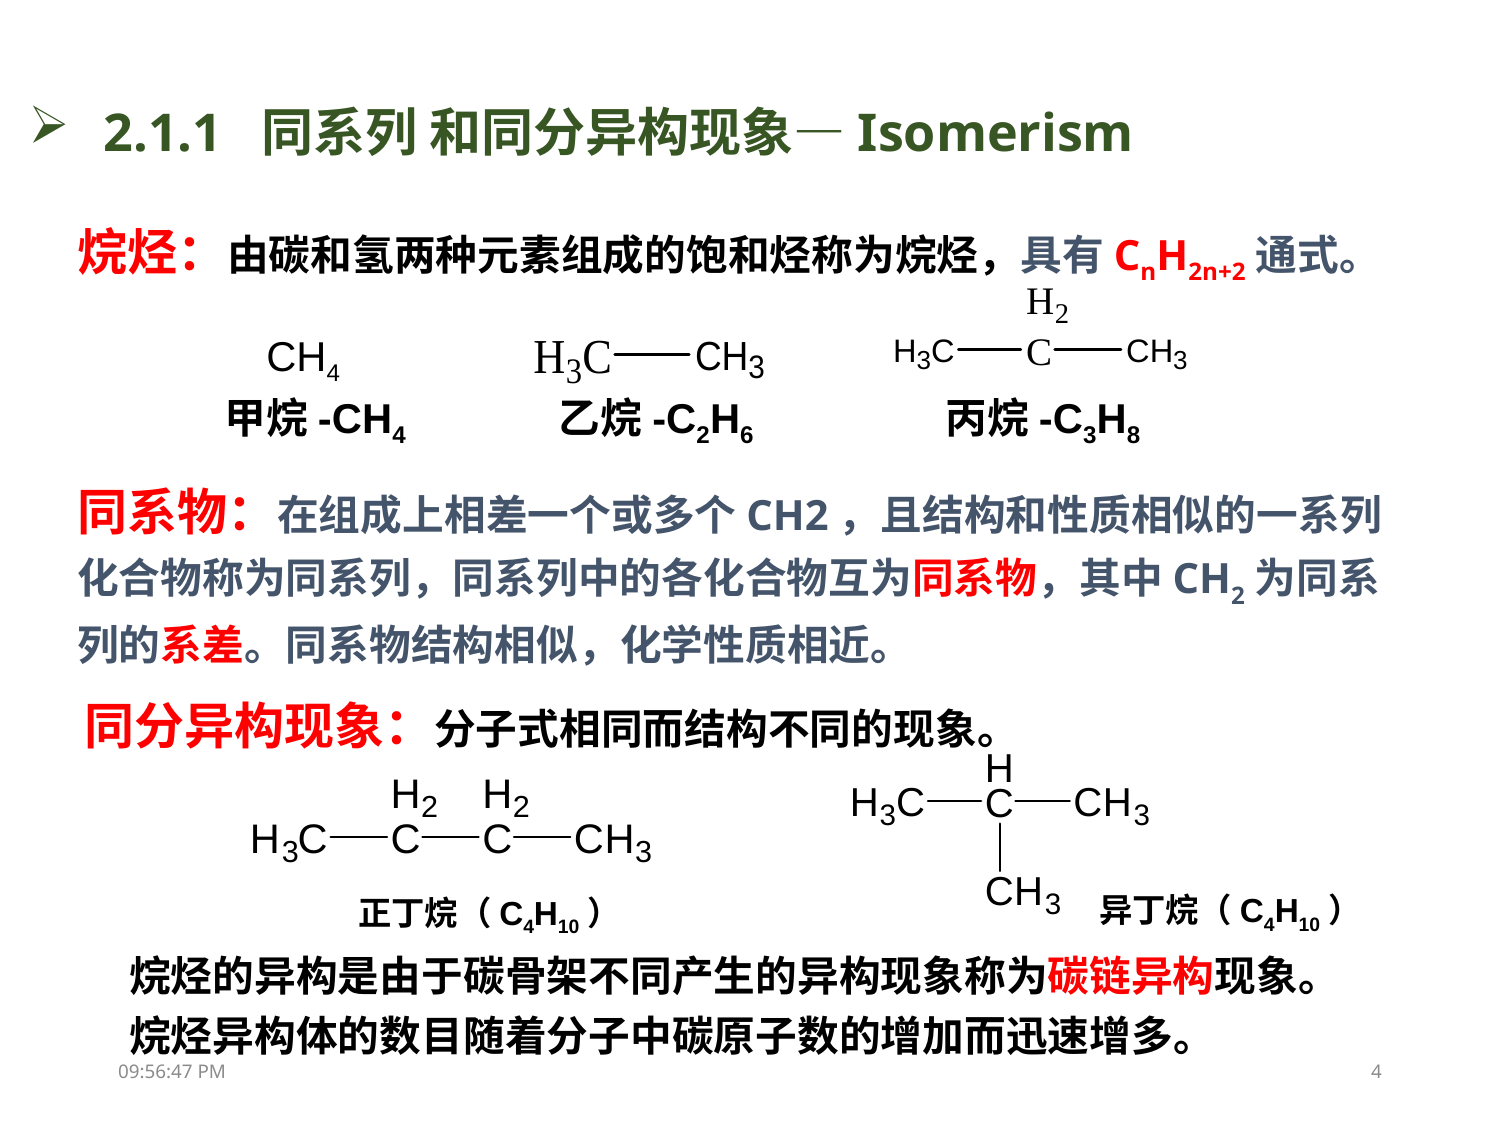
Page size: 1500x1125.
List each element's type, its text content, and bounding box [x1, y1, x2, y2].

text_box 乙烷-C2H6 [544, 384, 769, 456]
slide_number 4 [1059, 1042, 1397, 1103]
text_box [533, 334, 765, 394]
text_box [250, 774, 653, 863]
text_box 正丁烷（C4H10） [343, 884, 636, 945]
text_box 烷烃：由碳和氢两种元素组成的饱和烃称为烷烃，具有CnH2n+2通式。 [62, 200, 1417, 461]
text_box 丙烷-C3H8 [930, 384, 1156, 456]
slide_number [103, 1042, 441, 1103]
text_box 甲烷-CH4 [209, 384, 421, 456]
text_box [849, 749, 1150, 915]
text_box 烷烃的异构是由于碳骨架不同产生的异构现象称为碳链异构现象。烷烃异构体的数目随着分子中碳原子数的增加而迅速增多。 [114, 931, 1380, 1067]
text_box 2.1.1 同系列 和同分异构现象—Isomerism [13, 76, 1163, 326]
text_box 同分异构现象：分子式相同而结构不同的现象。 [69, 677, 1034, 762]
text_box CH4 [251, 322, 356, 384]
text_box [893, 284, 1188, 381]
text_box 异丁烷（C4H10） [1084, 882, 1377, 943]
text_box 同系物：在组成上相差一个或多个CH2，且结构和性质相似的一系列化合物称为同系列，同系列中的各化合物互为同系物，其中CH2为同系列的系差。同系物结构相似，化学性质相近。 [62, 461, 1417, 677]
